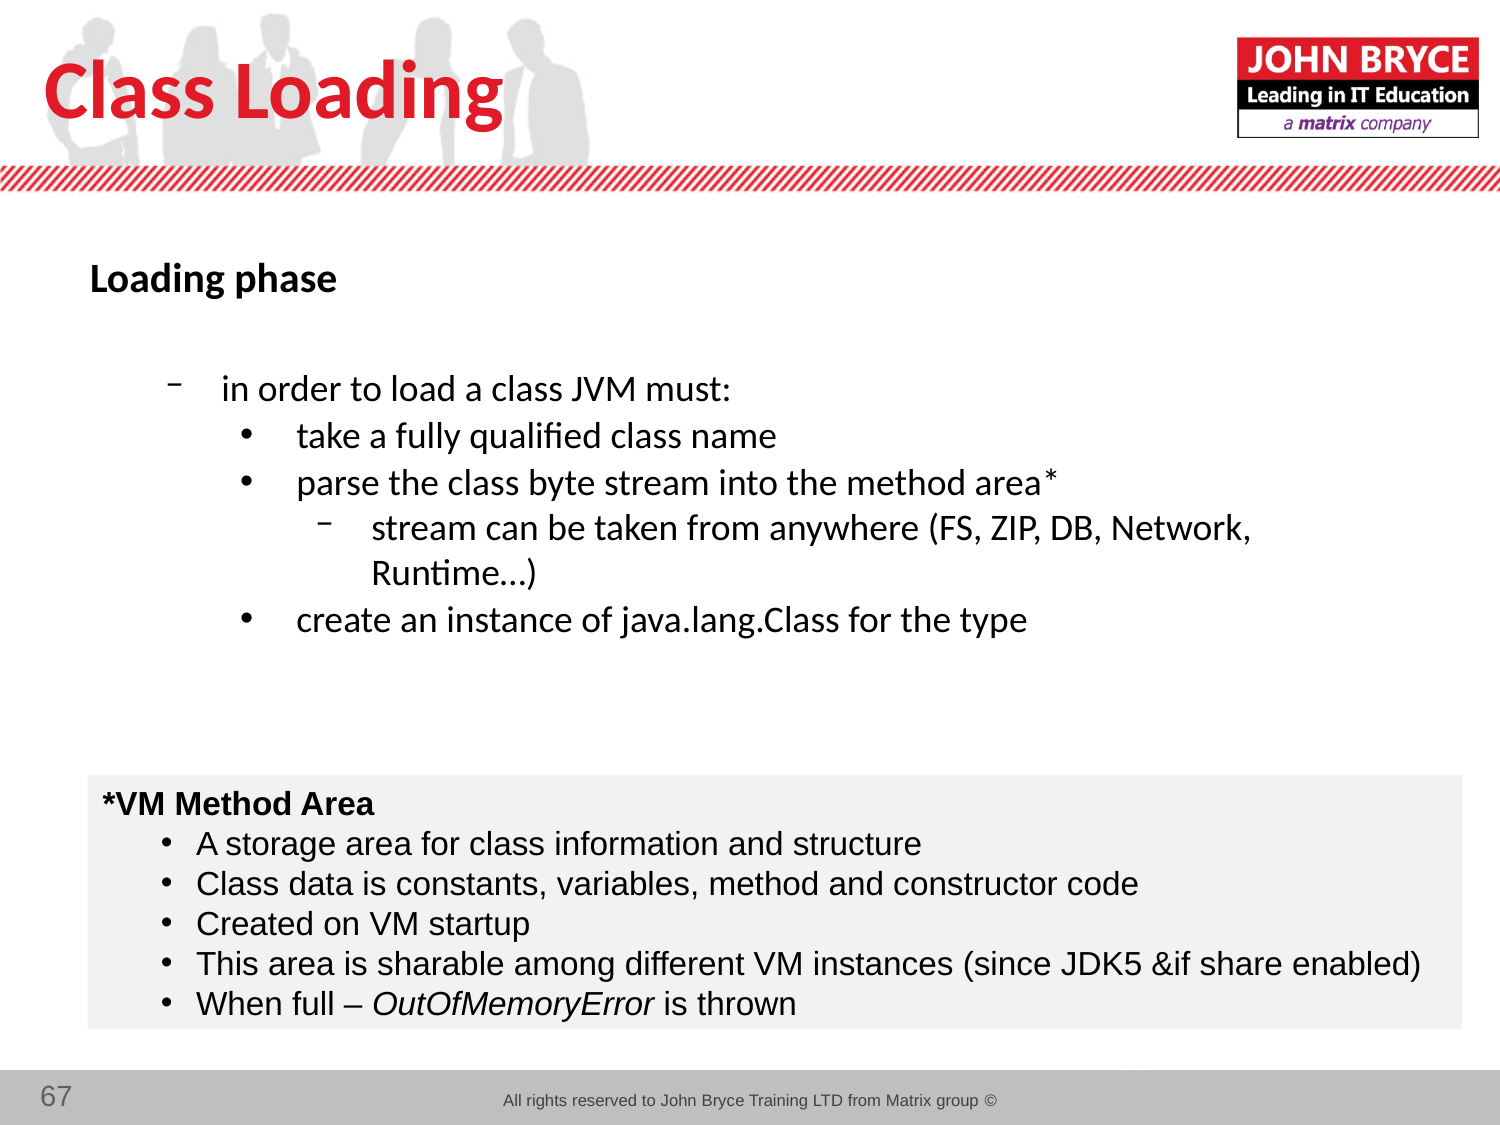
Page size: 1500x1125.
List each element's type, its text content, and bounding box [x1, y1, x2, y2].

picture [0, 0, 1500, 1070]
text_box *VM Method Area A storage area for class information and structure Class data is constants, variables, method and constructor code Created on VM startup This area is sharable among different VM instances (since JDK5 &if share enabled) When full – OutOfMemoryError is thrown [87, 774, 1463, 1030]
list Loading phase in order to load a class JVM must: take a fully qualified class name parse the class byte stream into the method area* stream can be taken from anywhere (FS, ZIP, DB, Network, Runtime…) create an instance of java.lang.Class for the type [75, 243, 1425, 1047]
title Class Loading [29, 21, 1235, 150]
